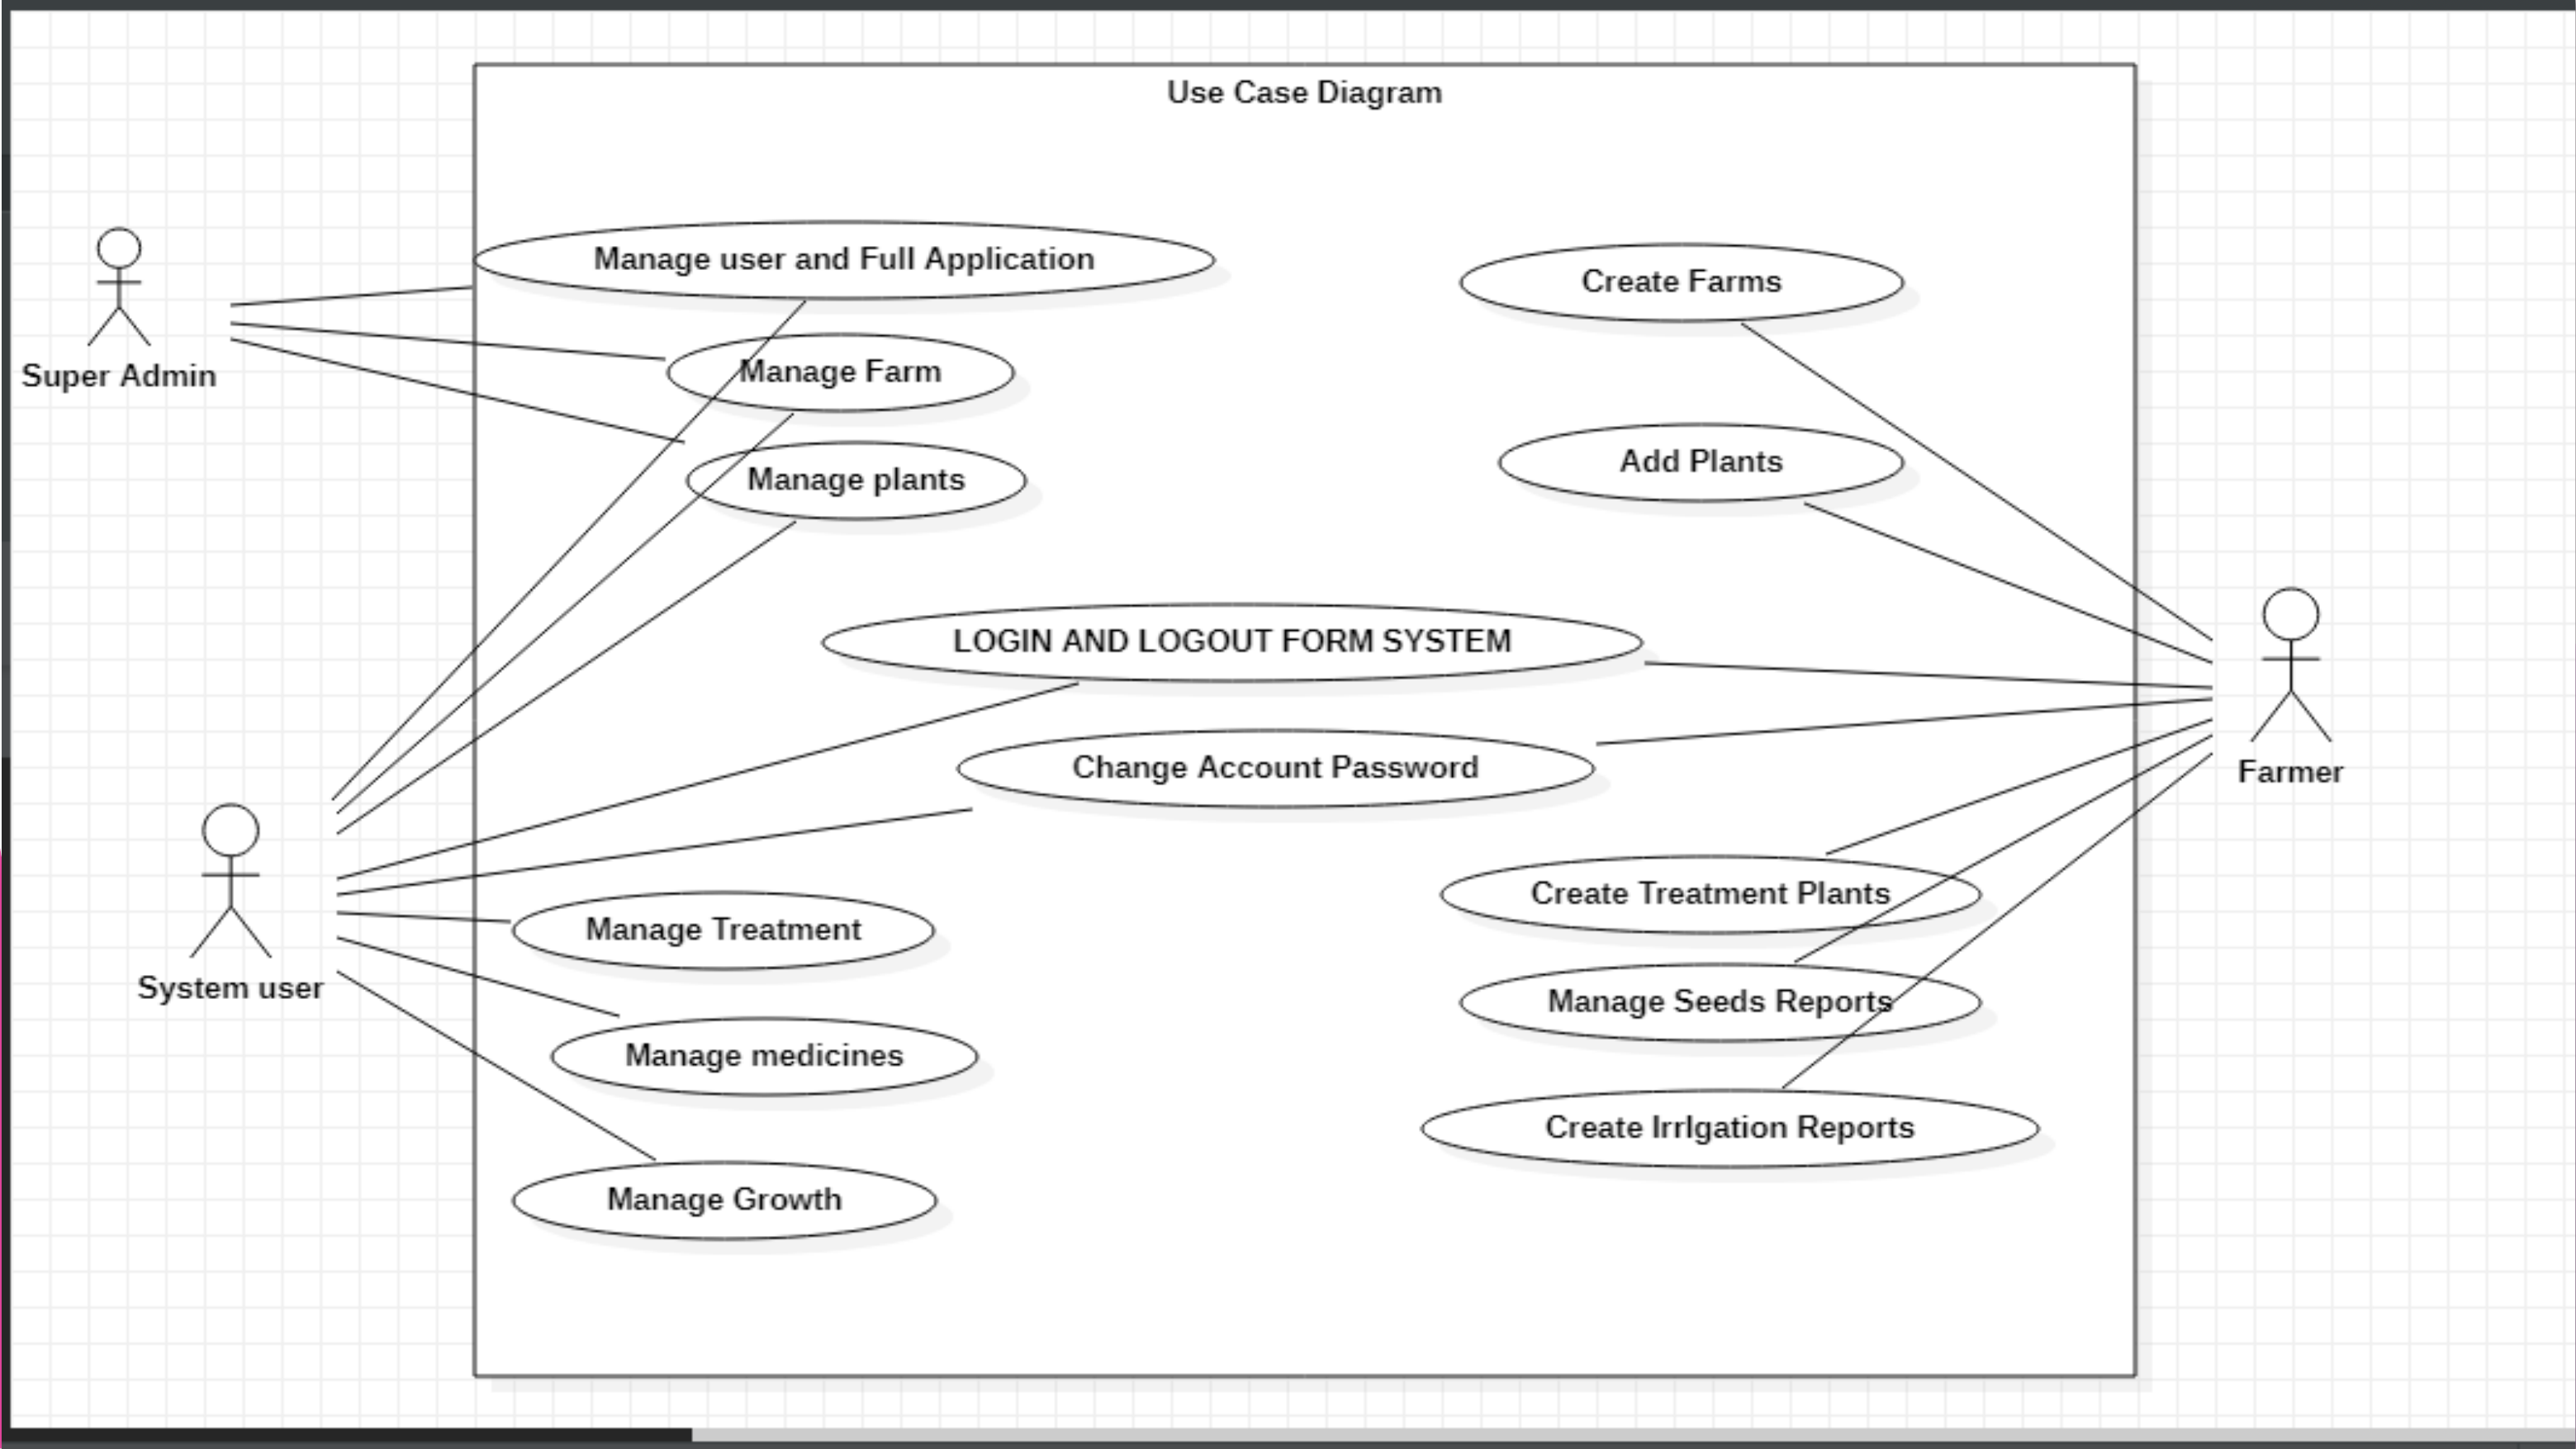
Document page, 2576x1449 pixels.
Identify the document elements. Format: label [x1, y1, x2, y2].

list [1, 0, 2576, 1449]
